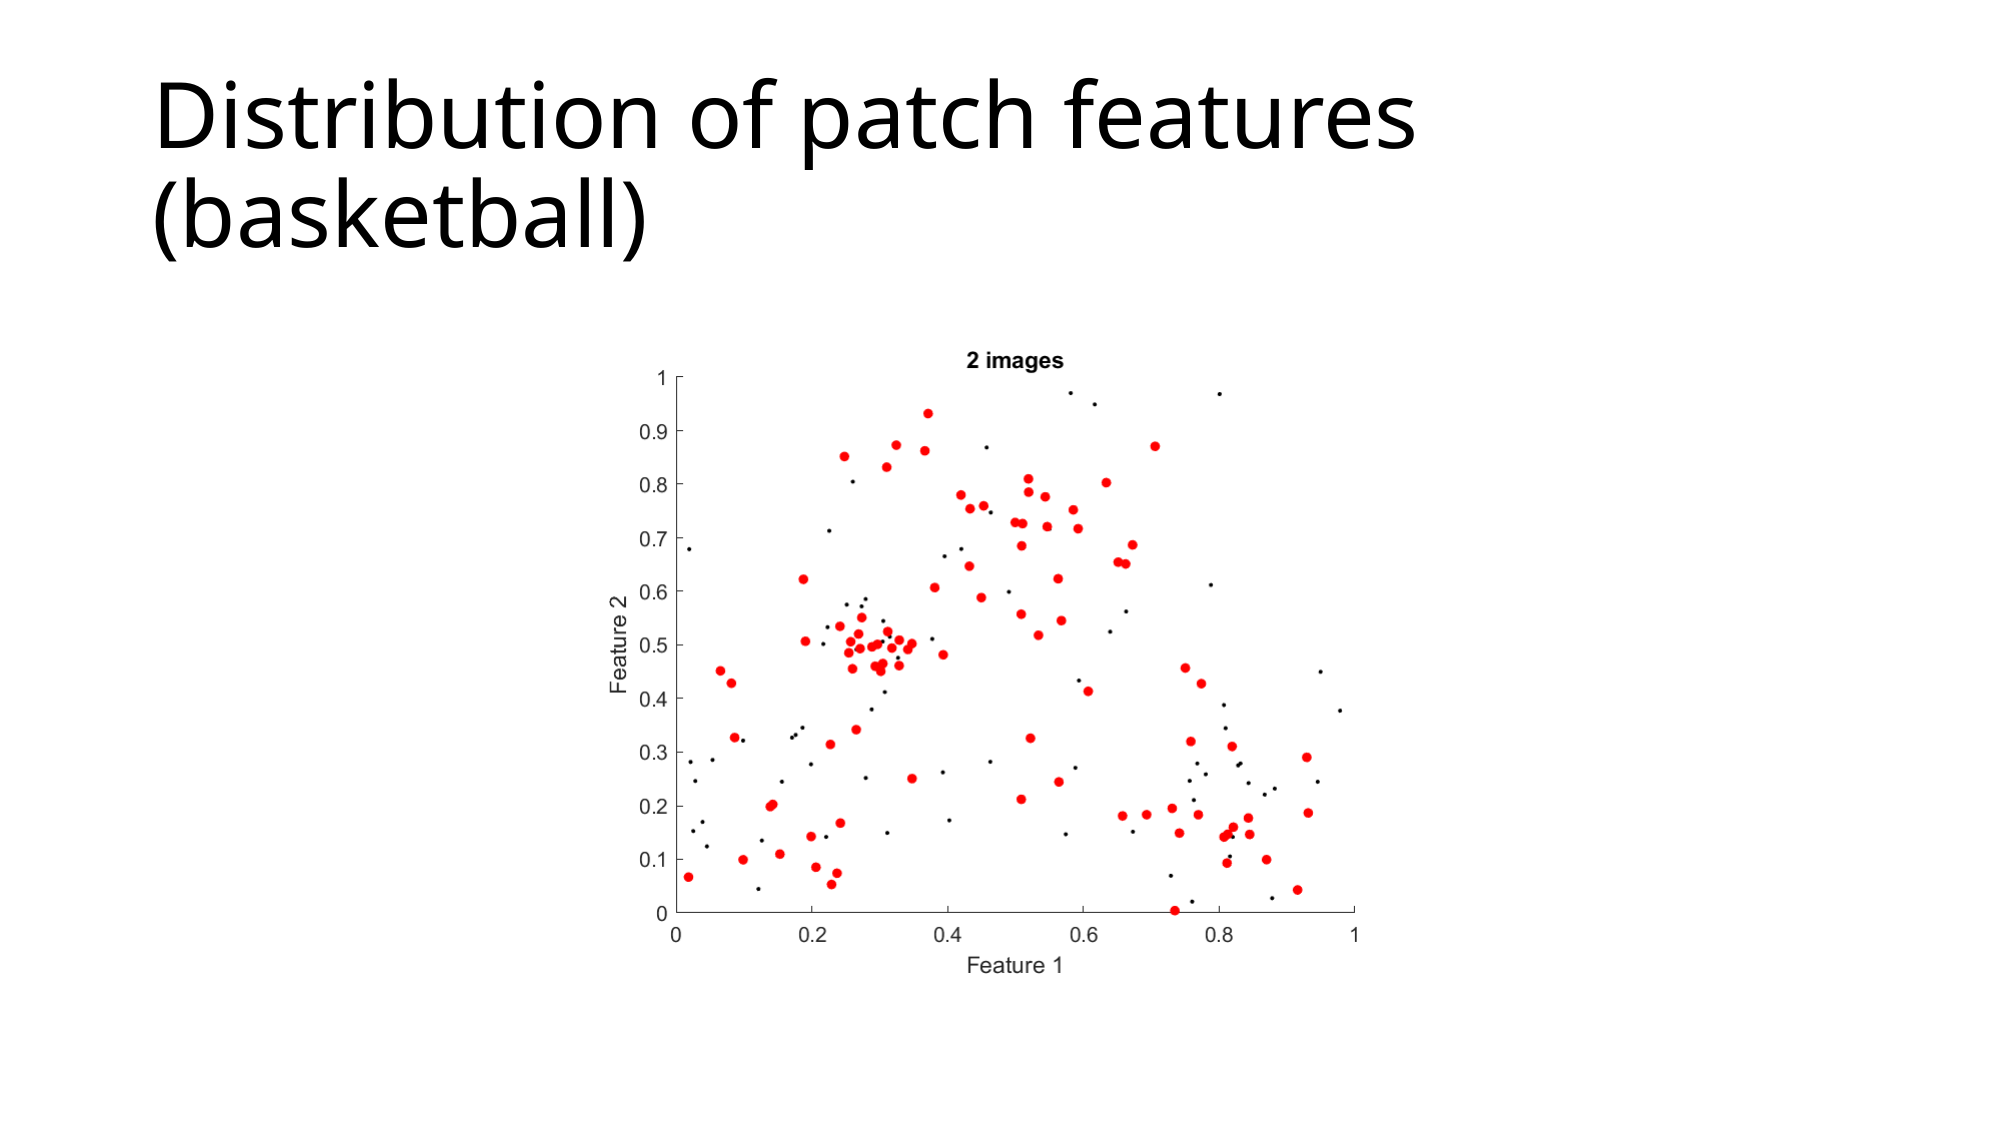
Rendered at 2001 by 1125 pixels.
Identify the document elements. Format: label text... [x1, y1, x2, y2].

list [562, 328, 1438, 985]
title Distribution of patch features (basketball) [137, 59, 1863, 278]
